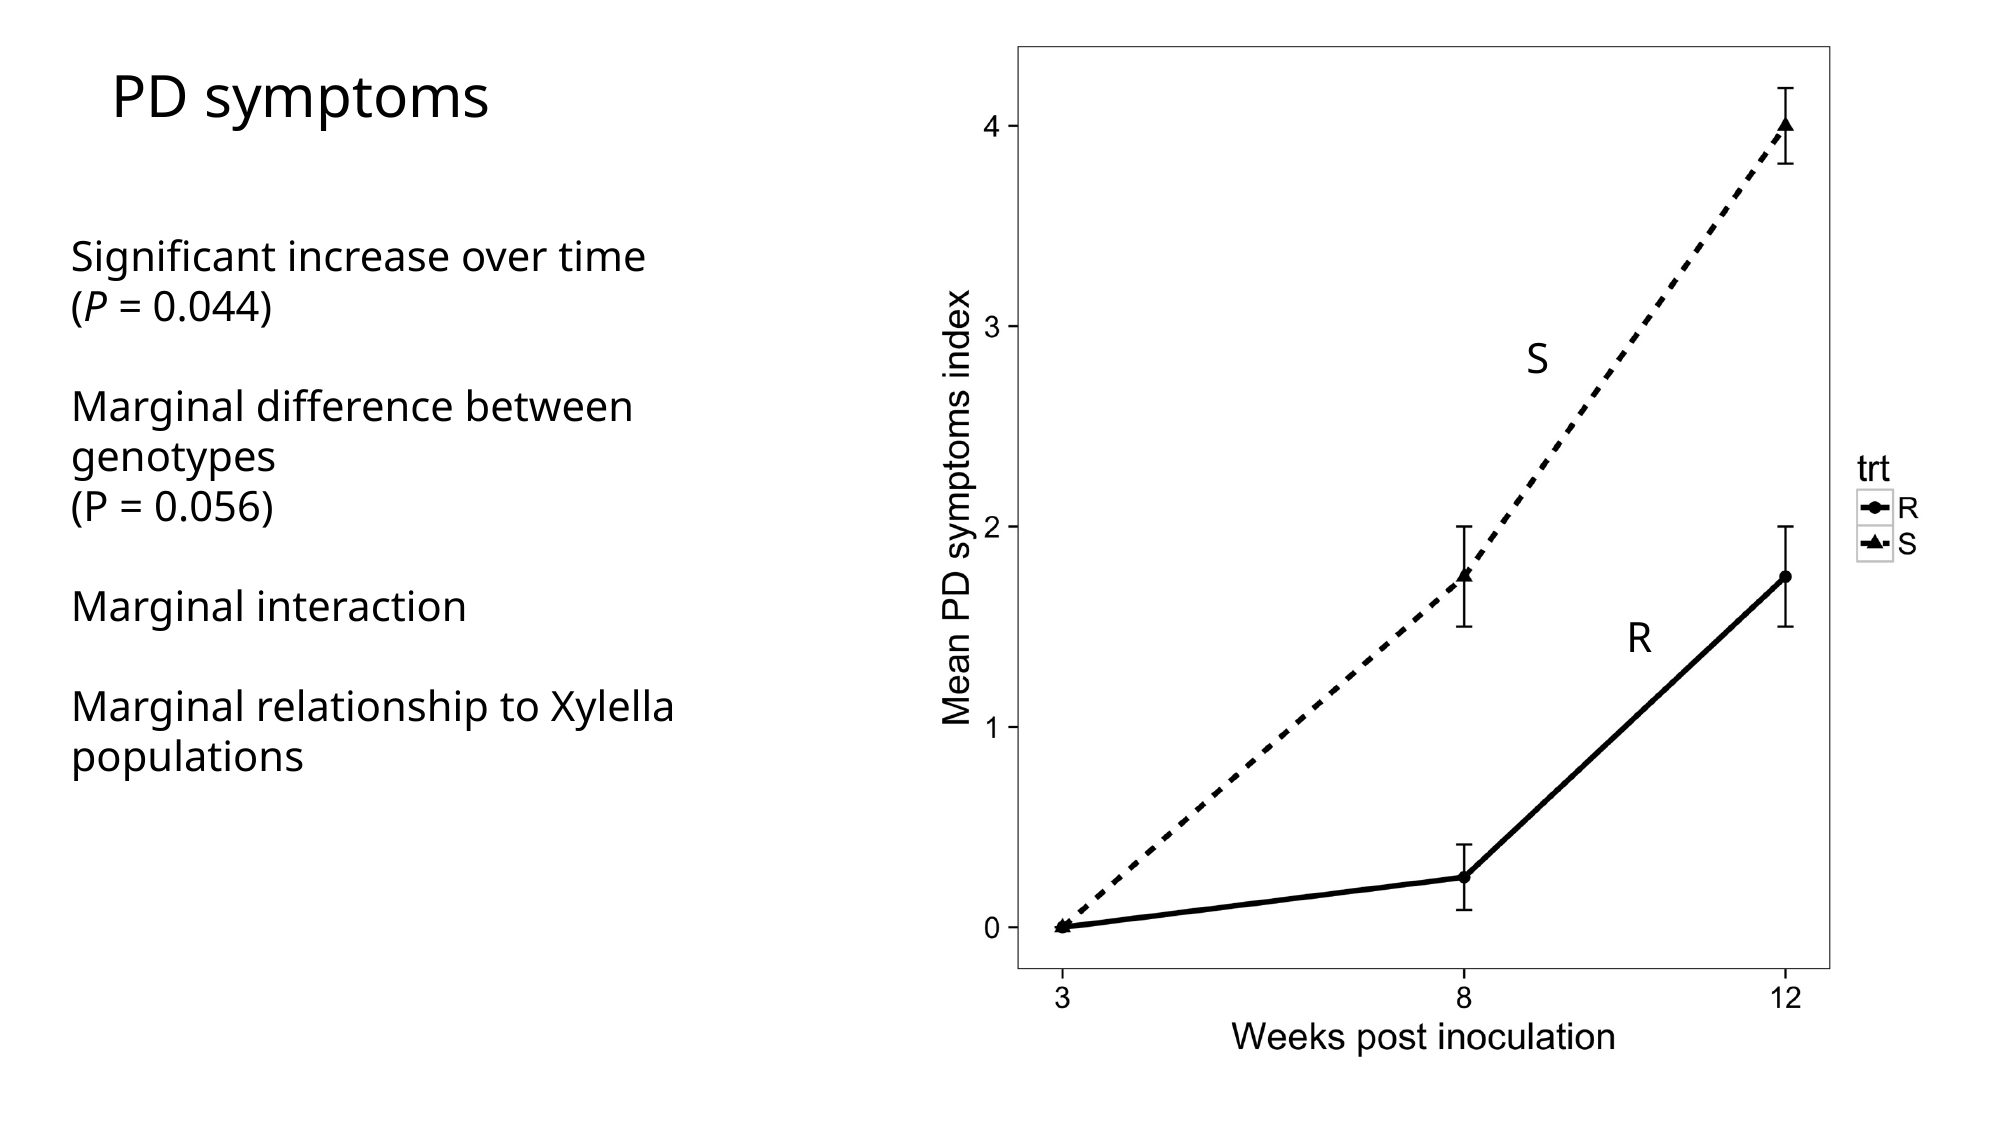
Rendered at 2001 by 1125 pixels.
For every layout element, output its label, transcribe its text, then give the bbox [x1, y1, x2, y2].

text_box PD symptoms [96, 52, 506, 137]
text_box Significant increase over time (P = 0.044) Marginal difference between genotypes (P = 0.056) Marginal interaction Marginal relationship to Xylella populations [56, 222, 860, 838]
picture [916, 27, 1964, 1075]
